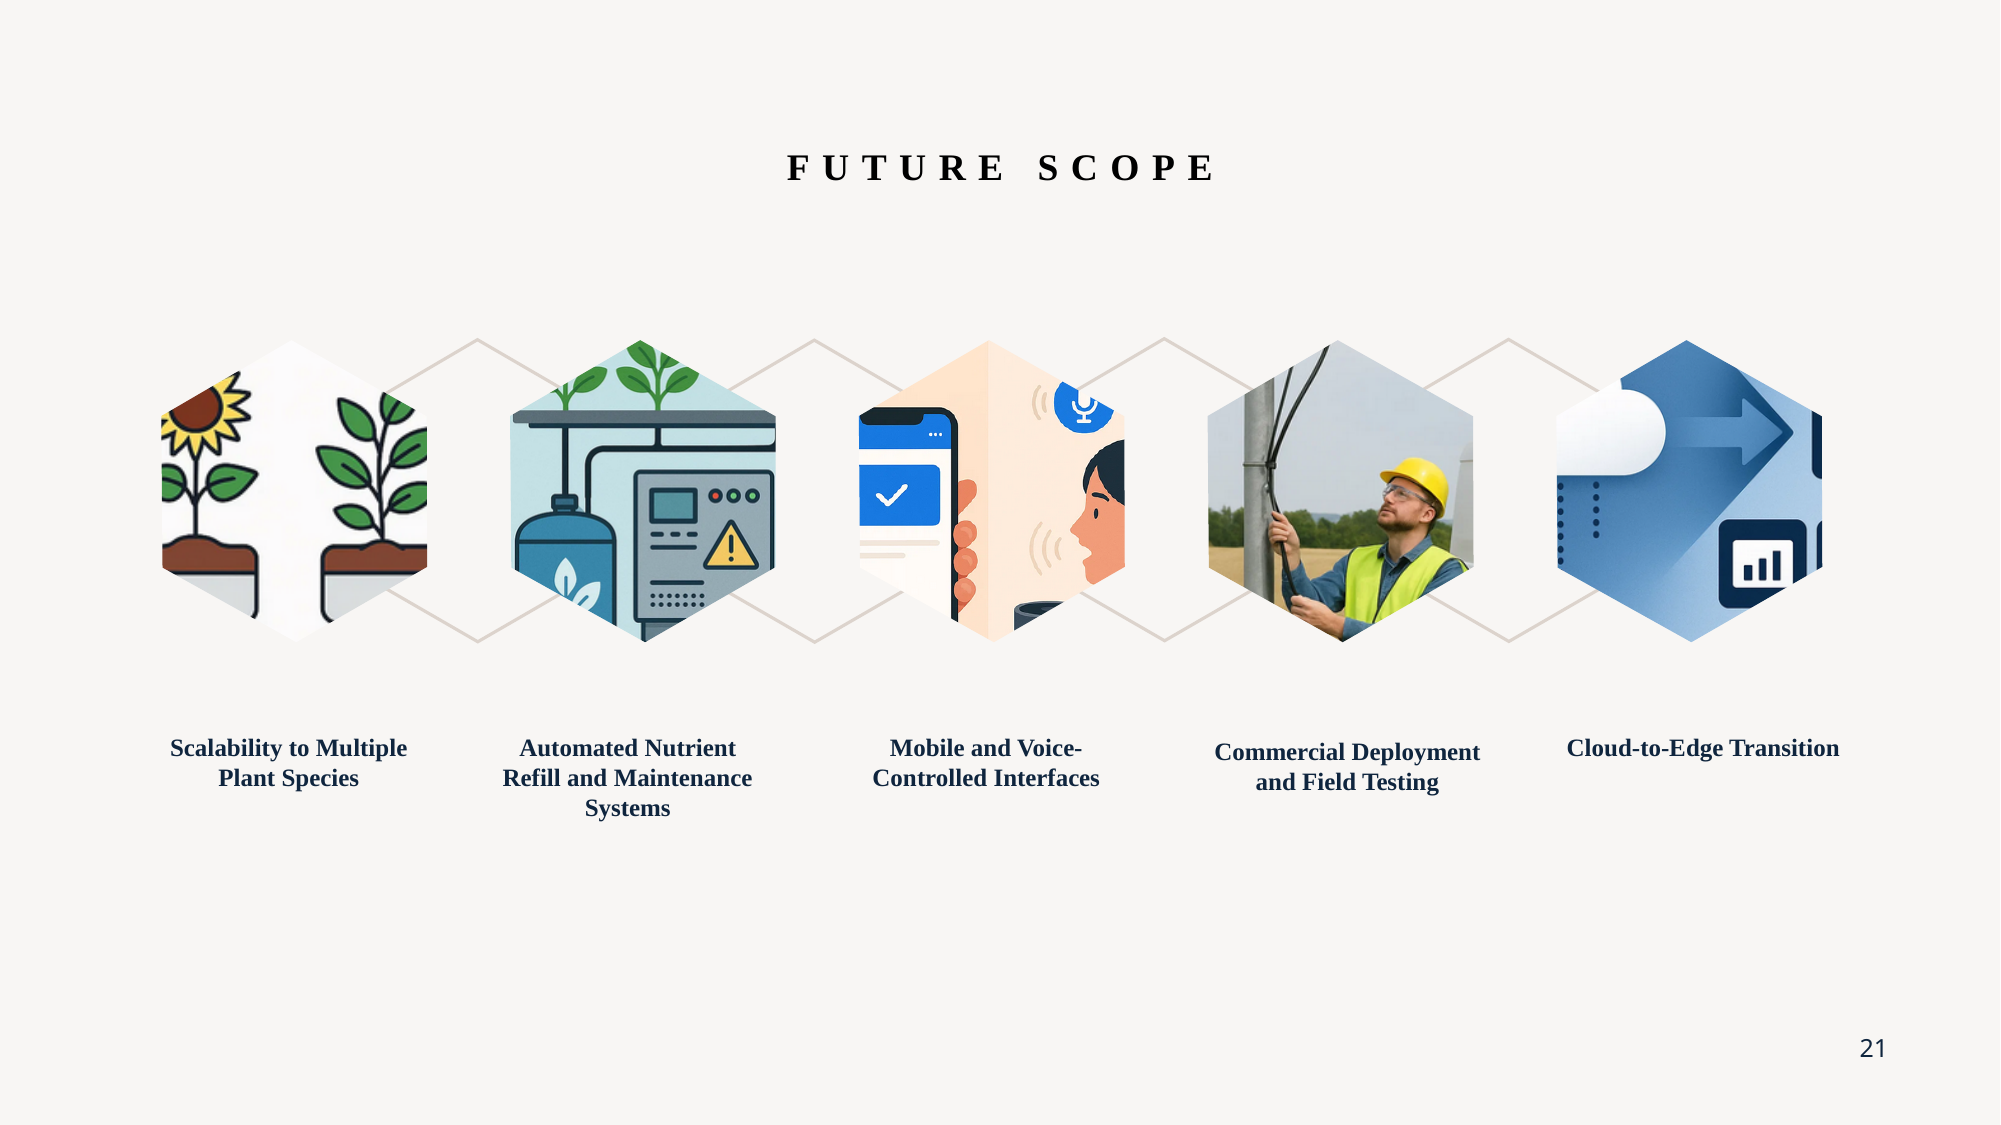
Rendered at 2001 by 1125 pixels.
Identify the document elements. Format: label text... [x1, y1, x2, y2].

picture [858, 340, 1125, 643]
list Commercial Deployment and Field Testing [1193, 728, 1502, 812]
picture [1556, 340, 1823, 643]
slide_number 21 [1836, 1020, 1912, 1080]
picture [1207, 340, 1474, 643]
list Scalability to Multiple Plant Species [134, 724, 443, 808]
picture [161, 340, 428, 643]
list Mobile and Voice-Controlled Interfaces [832, 724, 1141, 808]
picture [510, 340, 776, 643]
list Cloud-to-Edge Transition [1549, 724, 1858, 808]
title FUTURE SCOPE [137, 59, 1863, 278]
list Automated Nutrient Refill and Maintenance Systems [473, 724, 782, 808]
